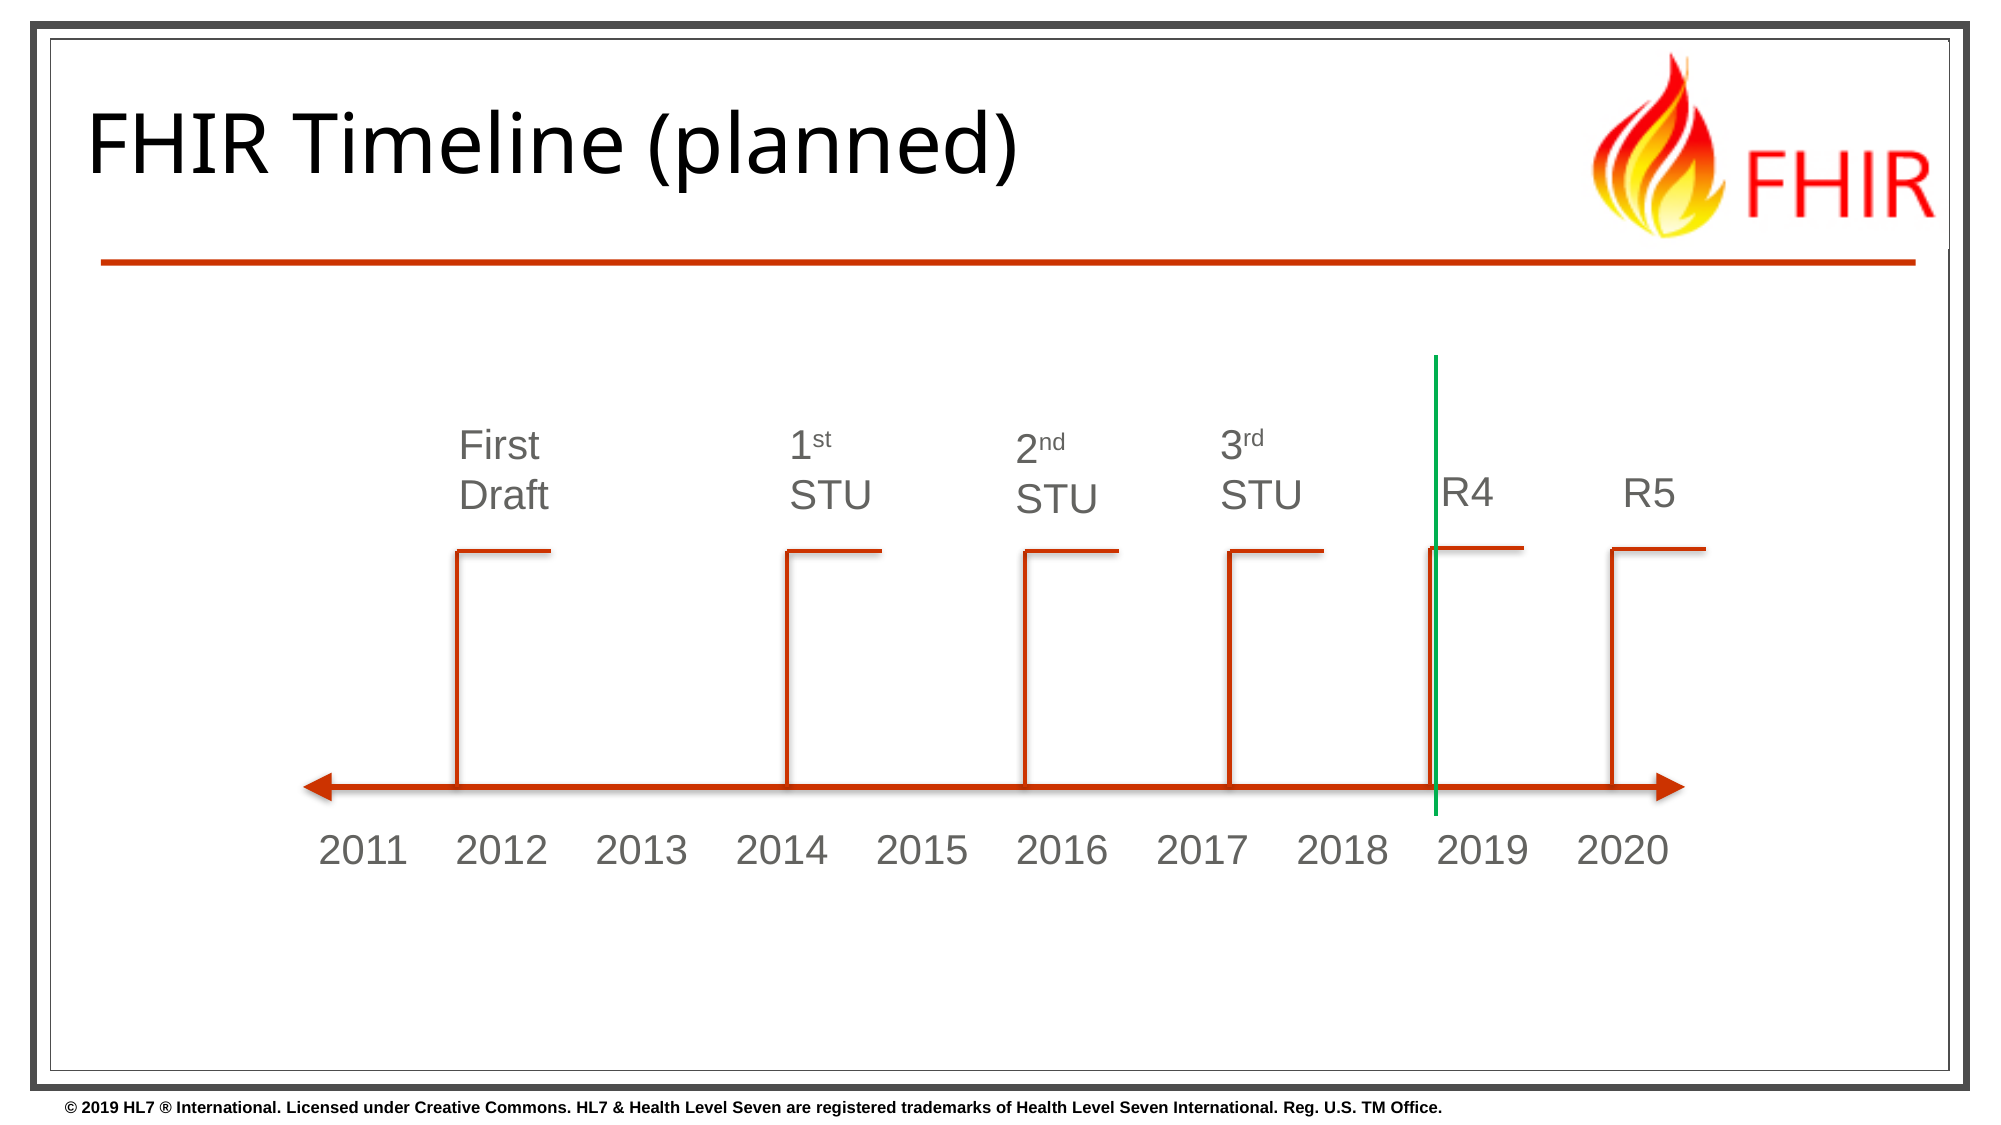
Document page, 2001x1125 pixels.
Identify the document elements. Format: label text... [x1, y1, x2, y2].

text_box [999, 413, 1120, 788]
text_box 2020 [1561, 815, 1685, 881]
text_box 2017 [1141, 815, 1265, 881]
text_box 2018 [1281, 815, 1405, 881]
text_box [1204, 409, 1325, 788]
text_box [456, 550, 552, 788]
text_box 2011 [303, 815, 424, 881]
text_box 2014 [720, 815, 844, 881]
text_box 2013 [580, 815, 704, 881]
text_box 2012 [440, 815, 564, 881]
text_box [1425, 407, 1431, 785]
text_box 1st STU [774, 410, 888, 526]
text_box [787, 550, 883, 788]
text_box 2016 [1001, 815, 1124, 881]
text_box 2015 [861, 815, 984, 881]
text_box First Draft [443, 410, 565, 525]
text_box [1440, 407, 1525, 785]
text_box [1607, 408, 1707, 786]
title FHIR Timeline (planned) [70, 54, 1504, 244]
text_box 2019 [1421, 815, 1545, 881]
picture [1578, 42, 1949, 249]
